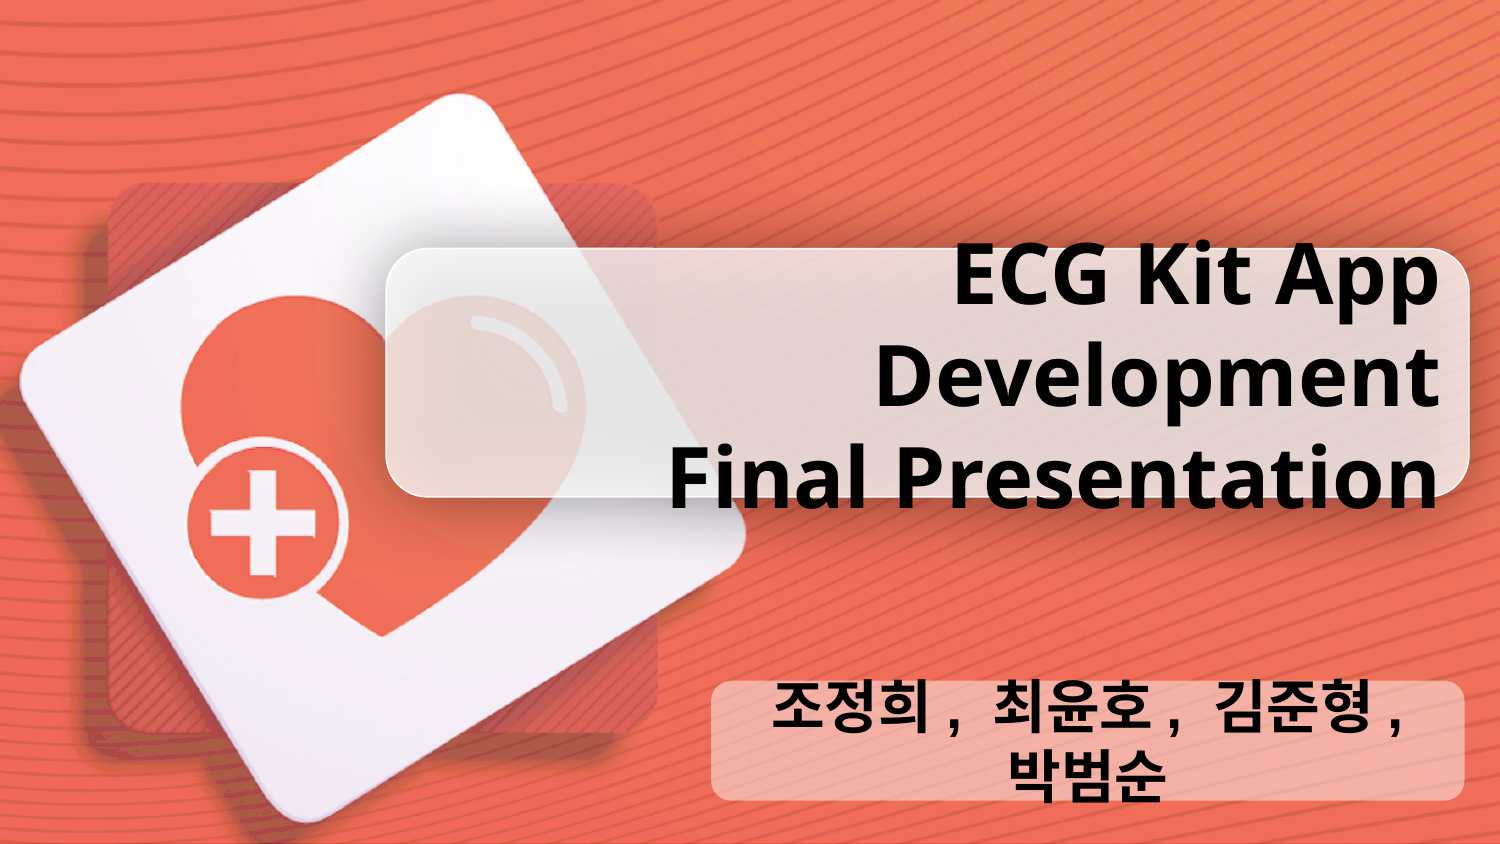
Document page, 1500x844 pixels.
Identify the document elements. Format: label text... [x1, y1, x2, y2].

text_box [347, 213, 1500, 538]
text_box 조정희, 최윤호, 김준형, 박범순 [711, 680, 1465, 801]
text_box [0, 0, 1500, 844]
text_box ECG Kit App Development Final Presentation [386, 248, 1469, 497]
